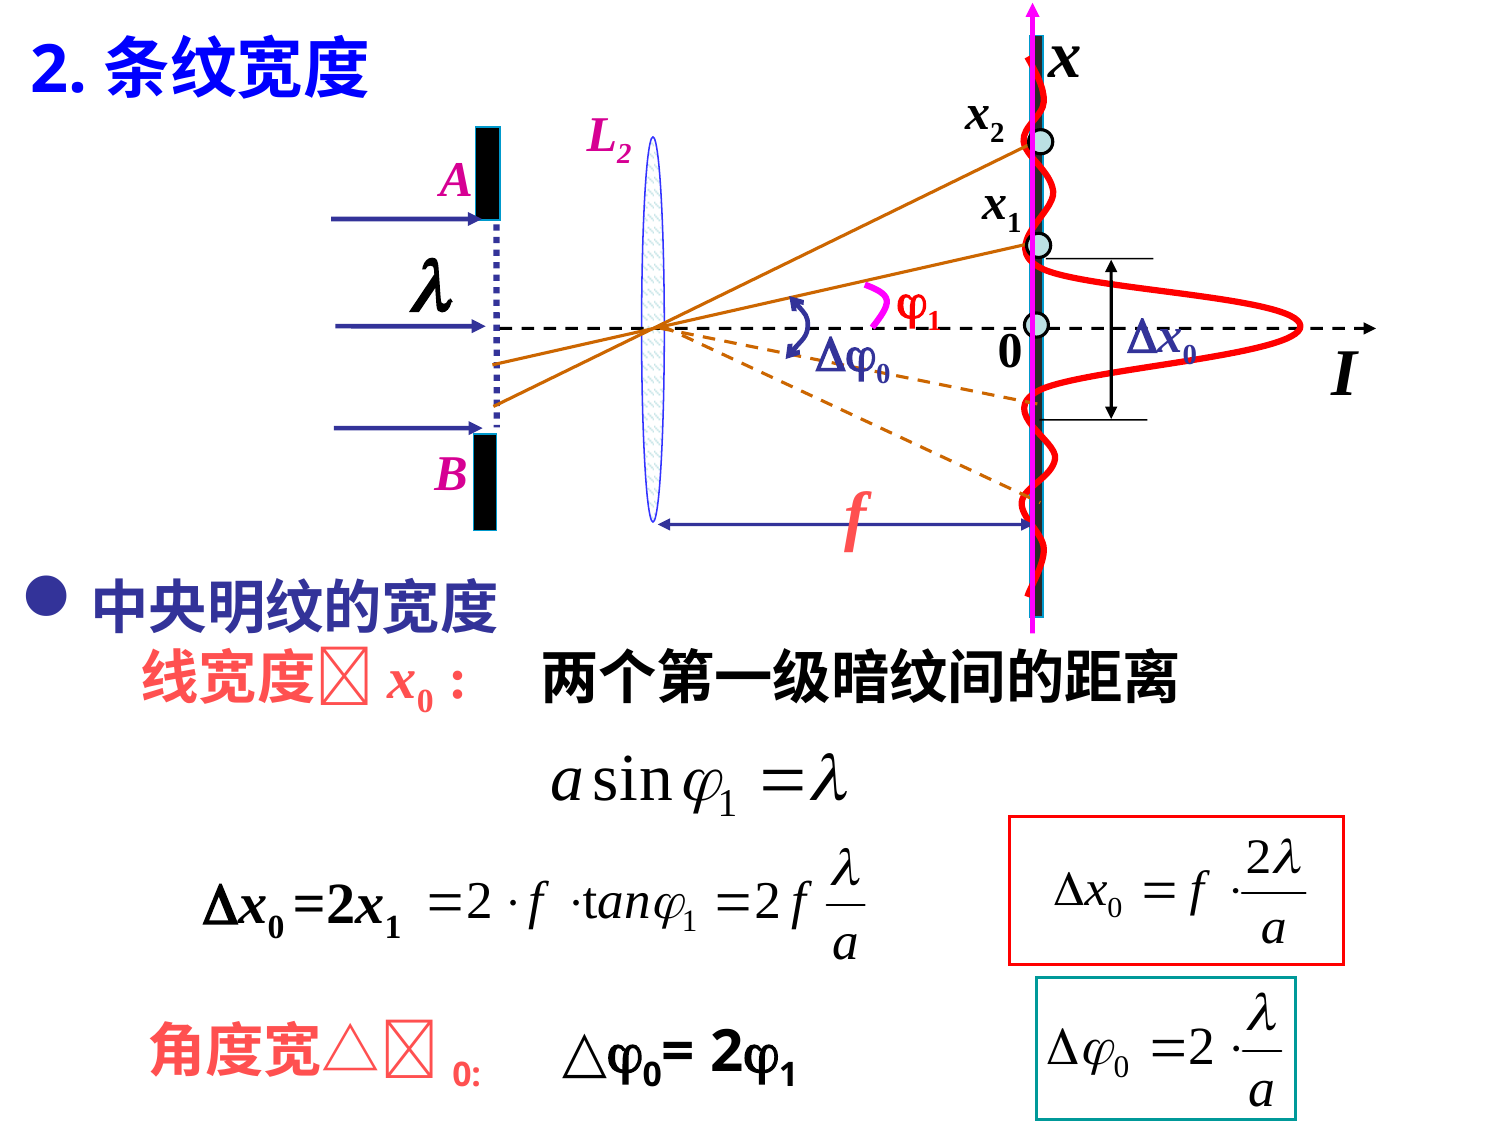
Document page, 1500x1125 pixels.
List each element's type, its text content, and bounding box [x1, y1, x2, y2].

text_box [1032, 2, 1223, 634]
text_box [785, 295, 928, 393]
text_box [539, 732, 862, 829]
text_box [416, 834, 874, 972]
text_box 角度宽△0: [132, 1006, 536, 1101]
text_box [1045, 826, 1317, 955]
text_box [1037, 979, 1294, 1119]
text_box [864, 260, 963, 340]
text_box x0 =2x1 [187, 857, 411, 953]
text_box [1228, 35, 1377, 618]
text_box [330, 35, 1027, 618]
text_box △0= 21 [547, 1006, 898, 1101]
text_box [1009, 816, 1344, 965]
text_box 中央明纹的宽度 线宽度x0 : 两个第一级暗纹间的距离 [5, 562, 1344, 727]
text_box 2.条纹宽度 [15, 18, 385, 114]
